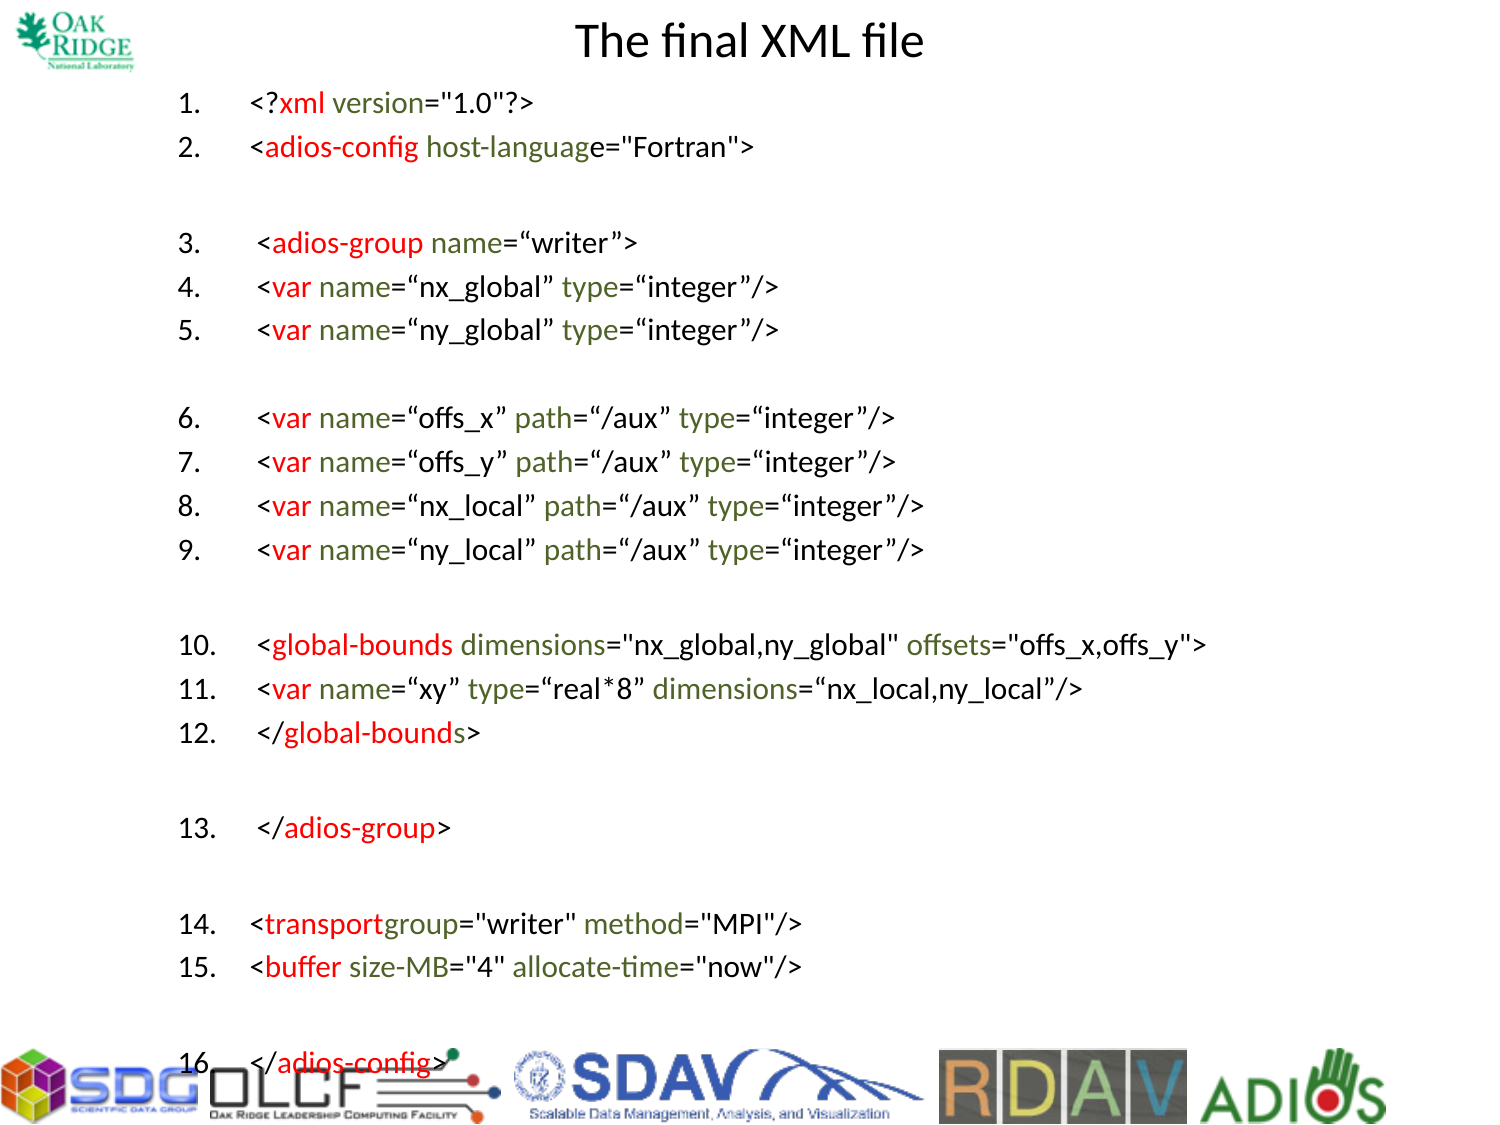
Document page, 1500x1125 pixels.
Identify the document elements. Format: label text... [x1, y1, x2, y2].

list <?xml version="1.0"?> <adios-config host-language="Fortran"> <adios-group name=“writer”> <var name=“nx_global” type=“integer”/> <var name=“ny_global” type=“integer”/> <var name=“offs_x” path=“/aux” type=“integer”/> <var name=“offs_y” path=“/aux” type=“integer”/> <var name=“nx_local” path=“/aux” type=“integer”/> <var name=“ny_local” path=“/aux” type=“integer”/> <global-bounds dimensions="nx_global,ny_global" offsets="offs_x,offs_y"> <var name=“xy” type=“real*8” dimensions=“nx_local,ny_local”/> </global-bounds> </adios-group> <transportgroup="writer" method="MPI"/> <buffer size-MB="4" allocate-time="now"/> </adios-config> [162, 75, 1475, 1088]
picture [1200, 1088, 1386, 1124]
title The final XML file [75, 0, 1425, 75]
picture [939, 1088, 1187, 1124]
picture [0, 1048, 198, 1124]
picture [514, 1088, 926, 1124]
picture [0, 6, 149, 82]
picture [210, 1088, 501, 1124]
